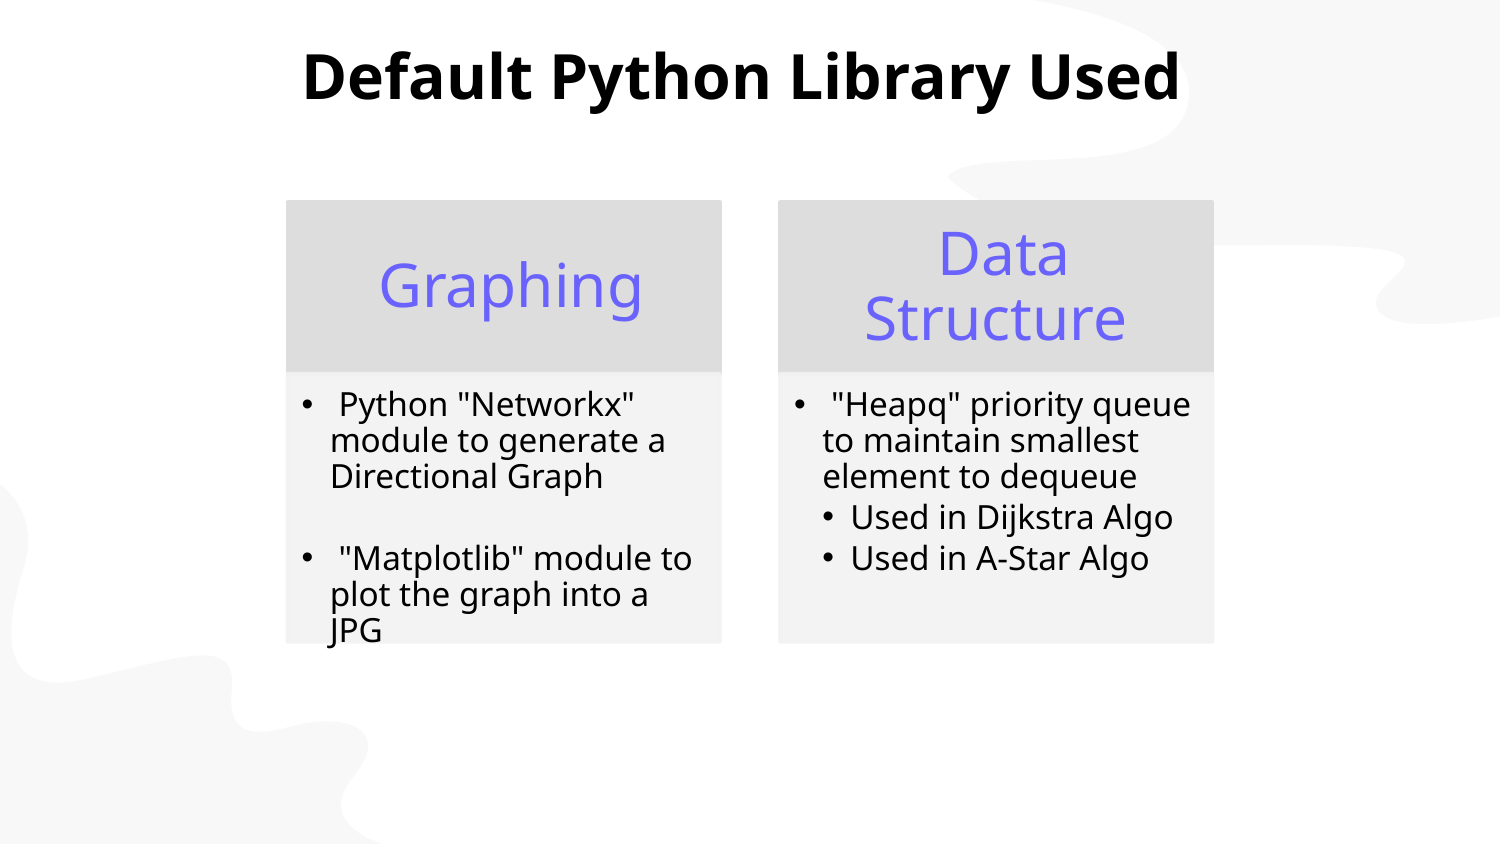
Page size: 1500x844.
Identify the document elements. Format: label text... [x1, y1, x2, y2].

title Default Python Library Used [118, 21, 1382, 116]
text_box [287, 121, 1213, 723]
